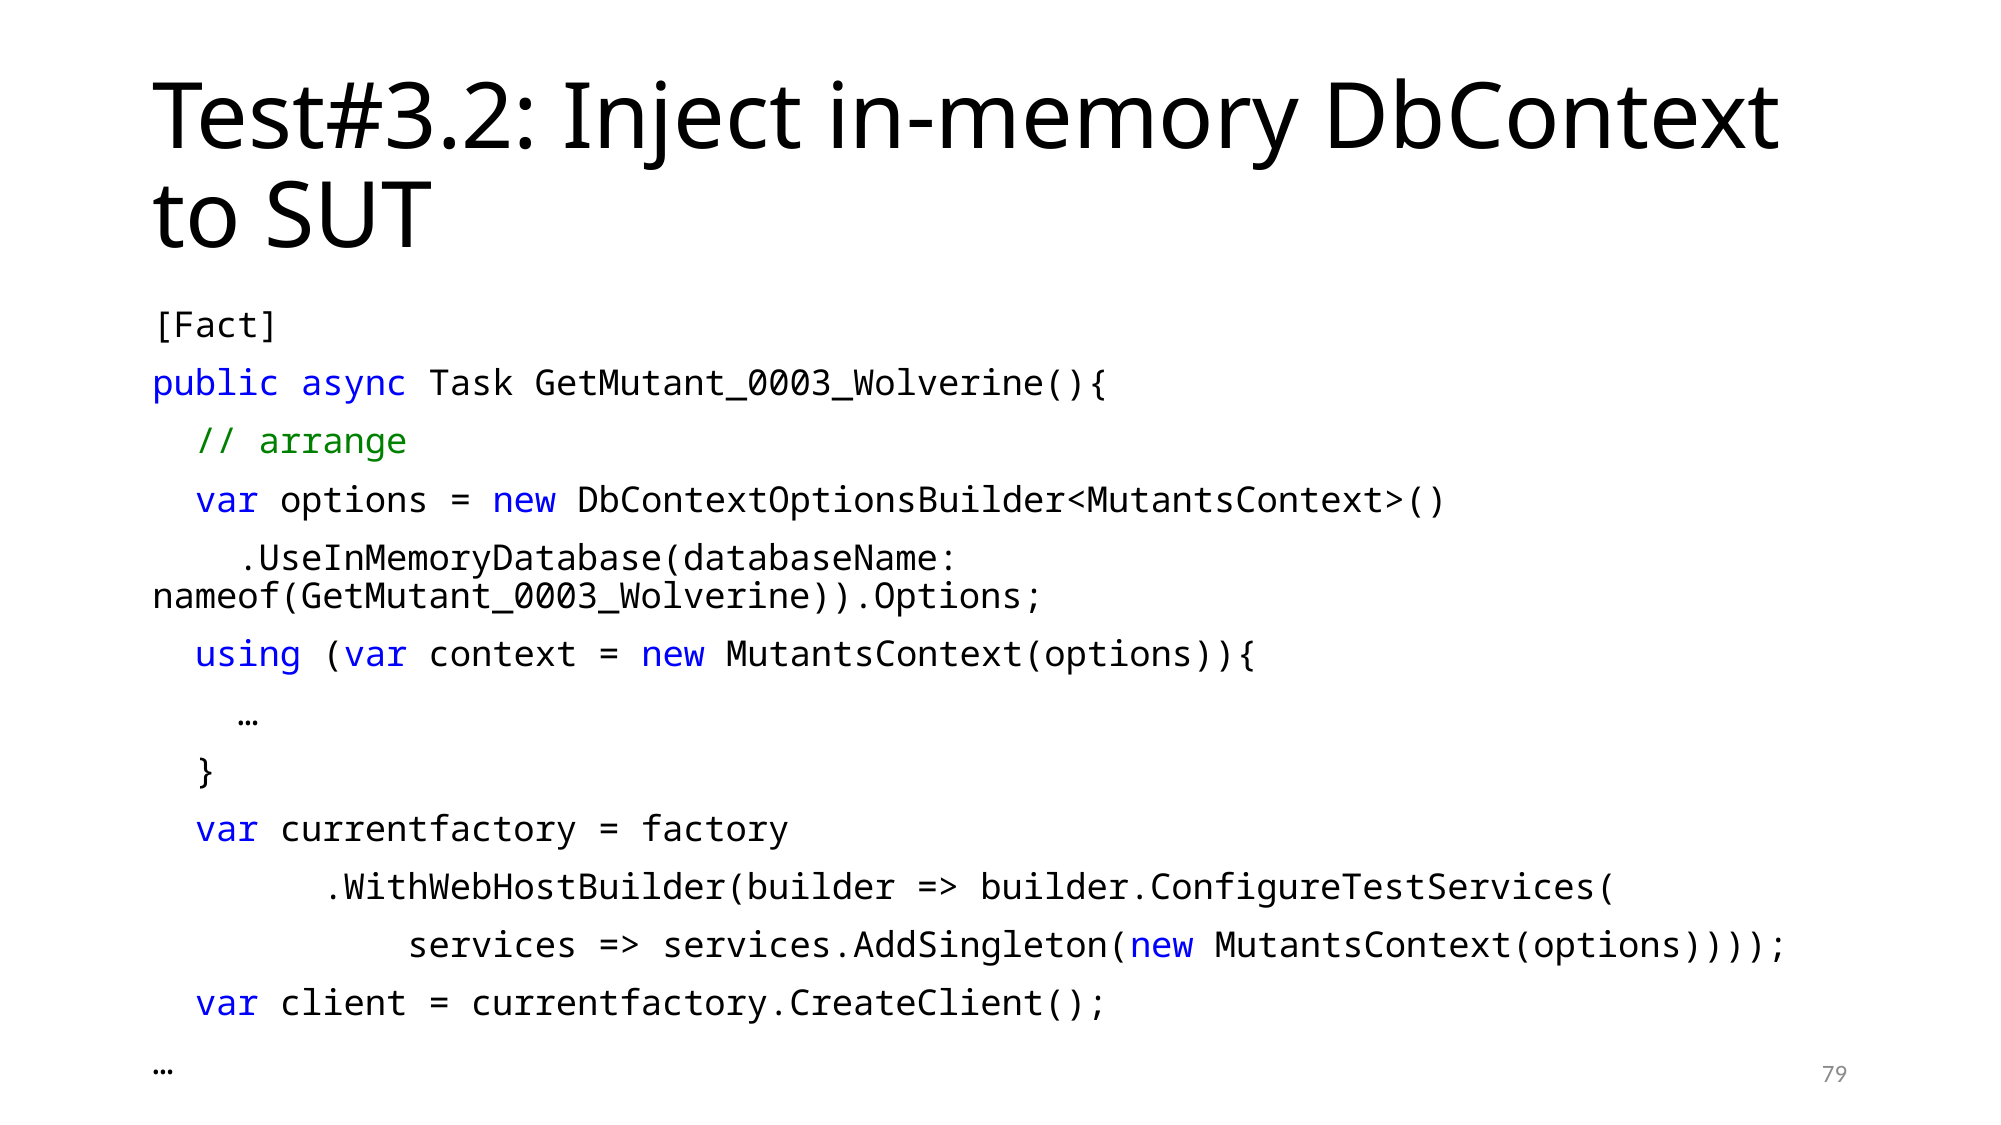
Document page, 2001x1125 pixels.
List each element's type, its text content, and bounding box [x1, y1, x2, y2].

list [Fact] public async Task GetMutant_0003_Wolverine(){ // arrange var options = new DbContextOptionsBuilder<MutantsContext>() .UseInMemoryDatabase(databaseName: nameof(GetMutant_0003_Wolverine)).Options; using (var context = new MutantsContext(options)){ … } var currentfactory = factory .WithWebHostBuilder(builder => builder.ConfigureTestServices( services => services.AddSingleton(new MutantsContext(options)))); var client = currentfactory.CreateClient(); … [137, 299, 1863, 1098]
title Test#3.2: Inject in-memory DbContext to SUT [137, 59, 1863, 278]
slide_number 79 [1412, 1042, 1863, 1103]
